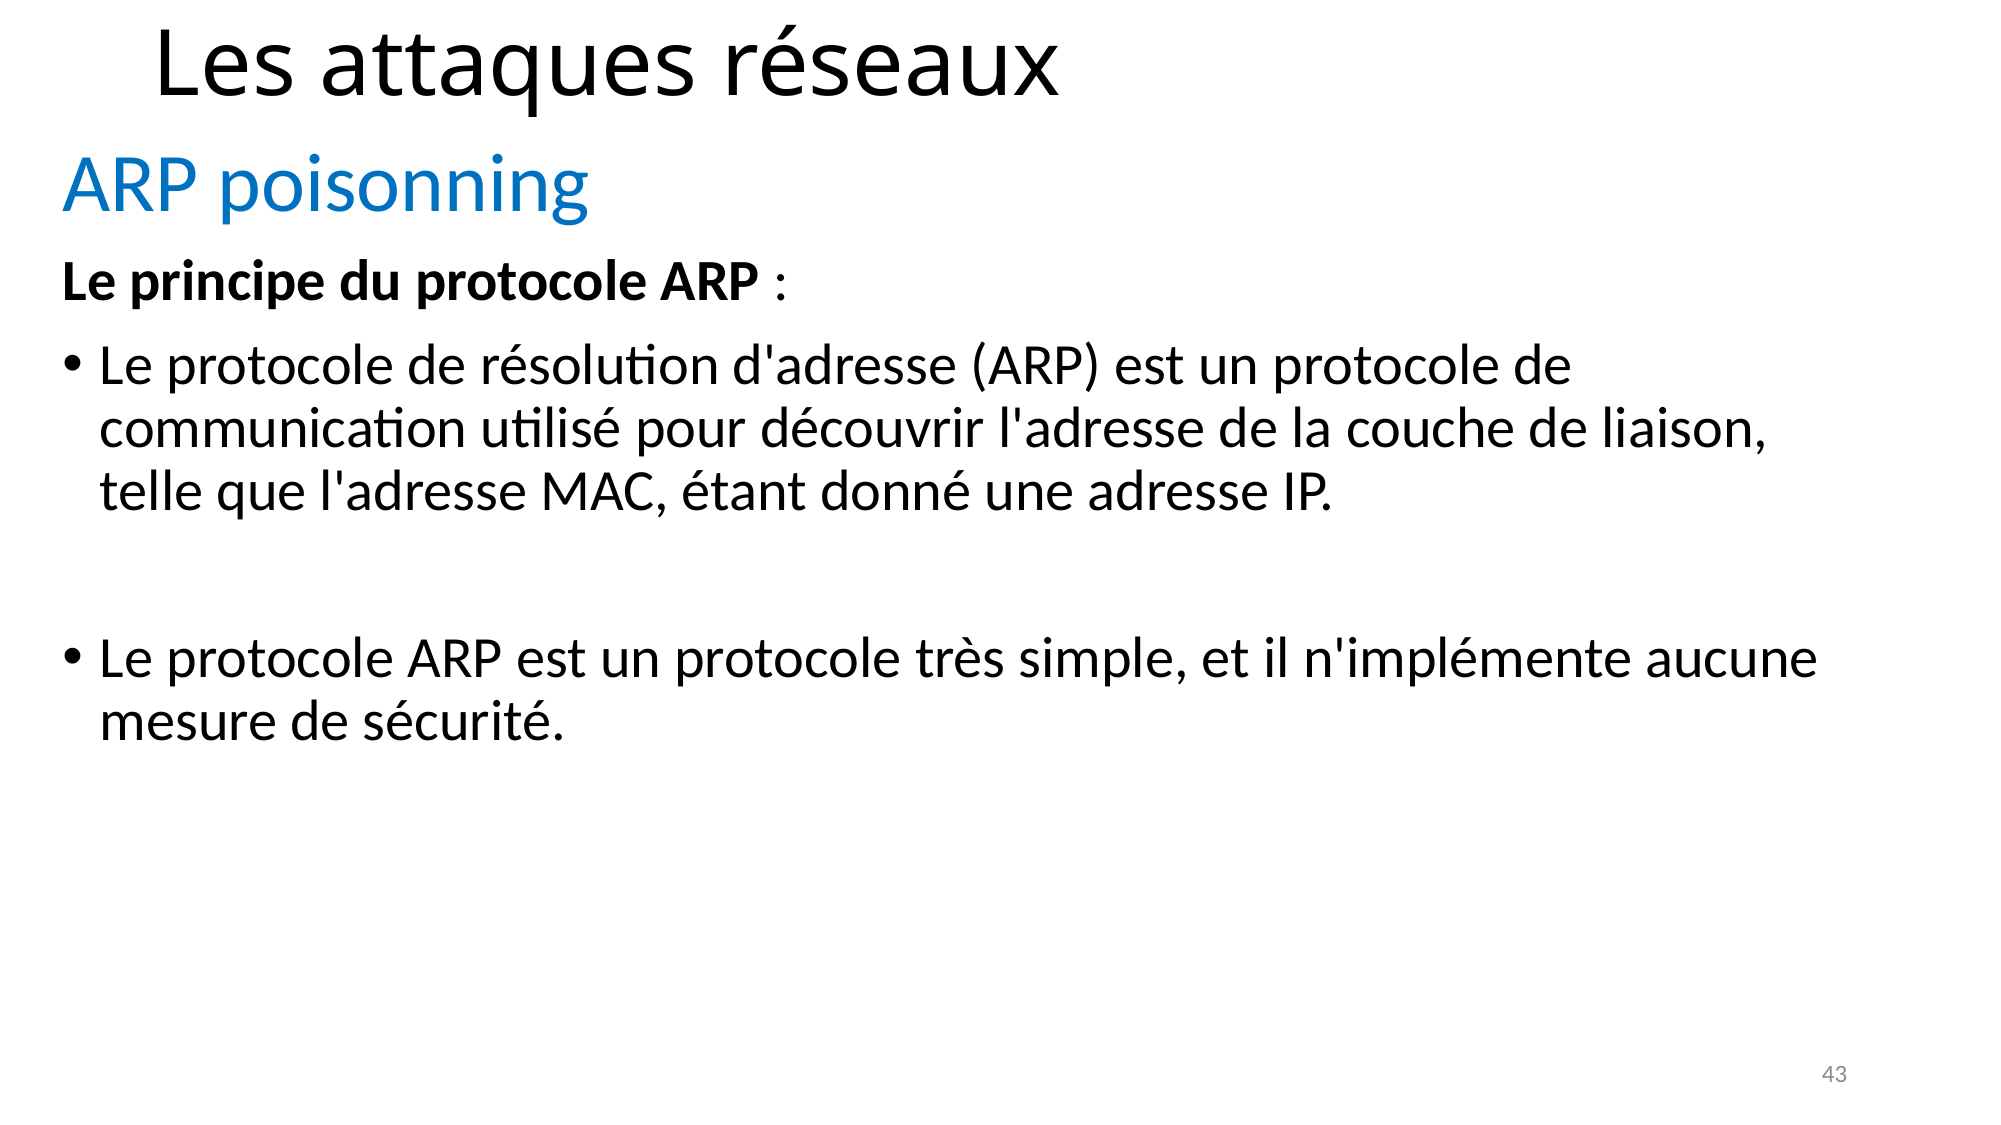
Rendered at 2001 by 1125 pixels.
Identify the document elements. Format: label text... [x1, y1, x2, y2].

title Les attaques réseaux [137, 0, 1863, 132]
list ARP poisonning Le principe du protocole ARP : Le protocole de résolution d'adresse (ARP) est un protocole de communication utilisé pour découvrir l'adresse de la couche de liaison, telle que l'adresse MAC, étant donné une adresse IP. Le protocole ARP est un protocole très simple, et il n'implémente aucune mesure de sécurité. [47, 132, 1882, 1098]
slide_number 43 [1412, 1042, 1863, 1103]
